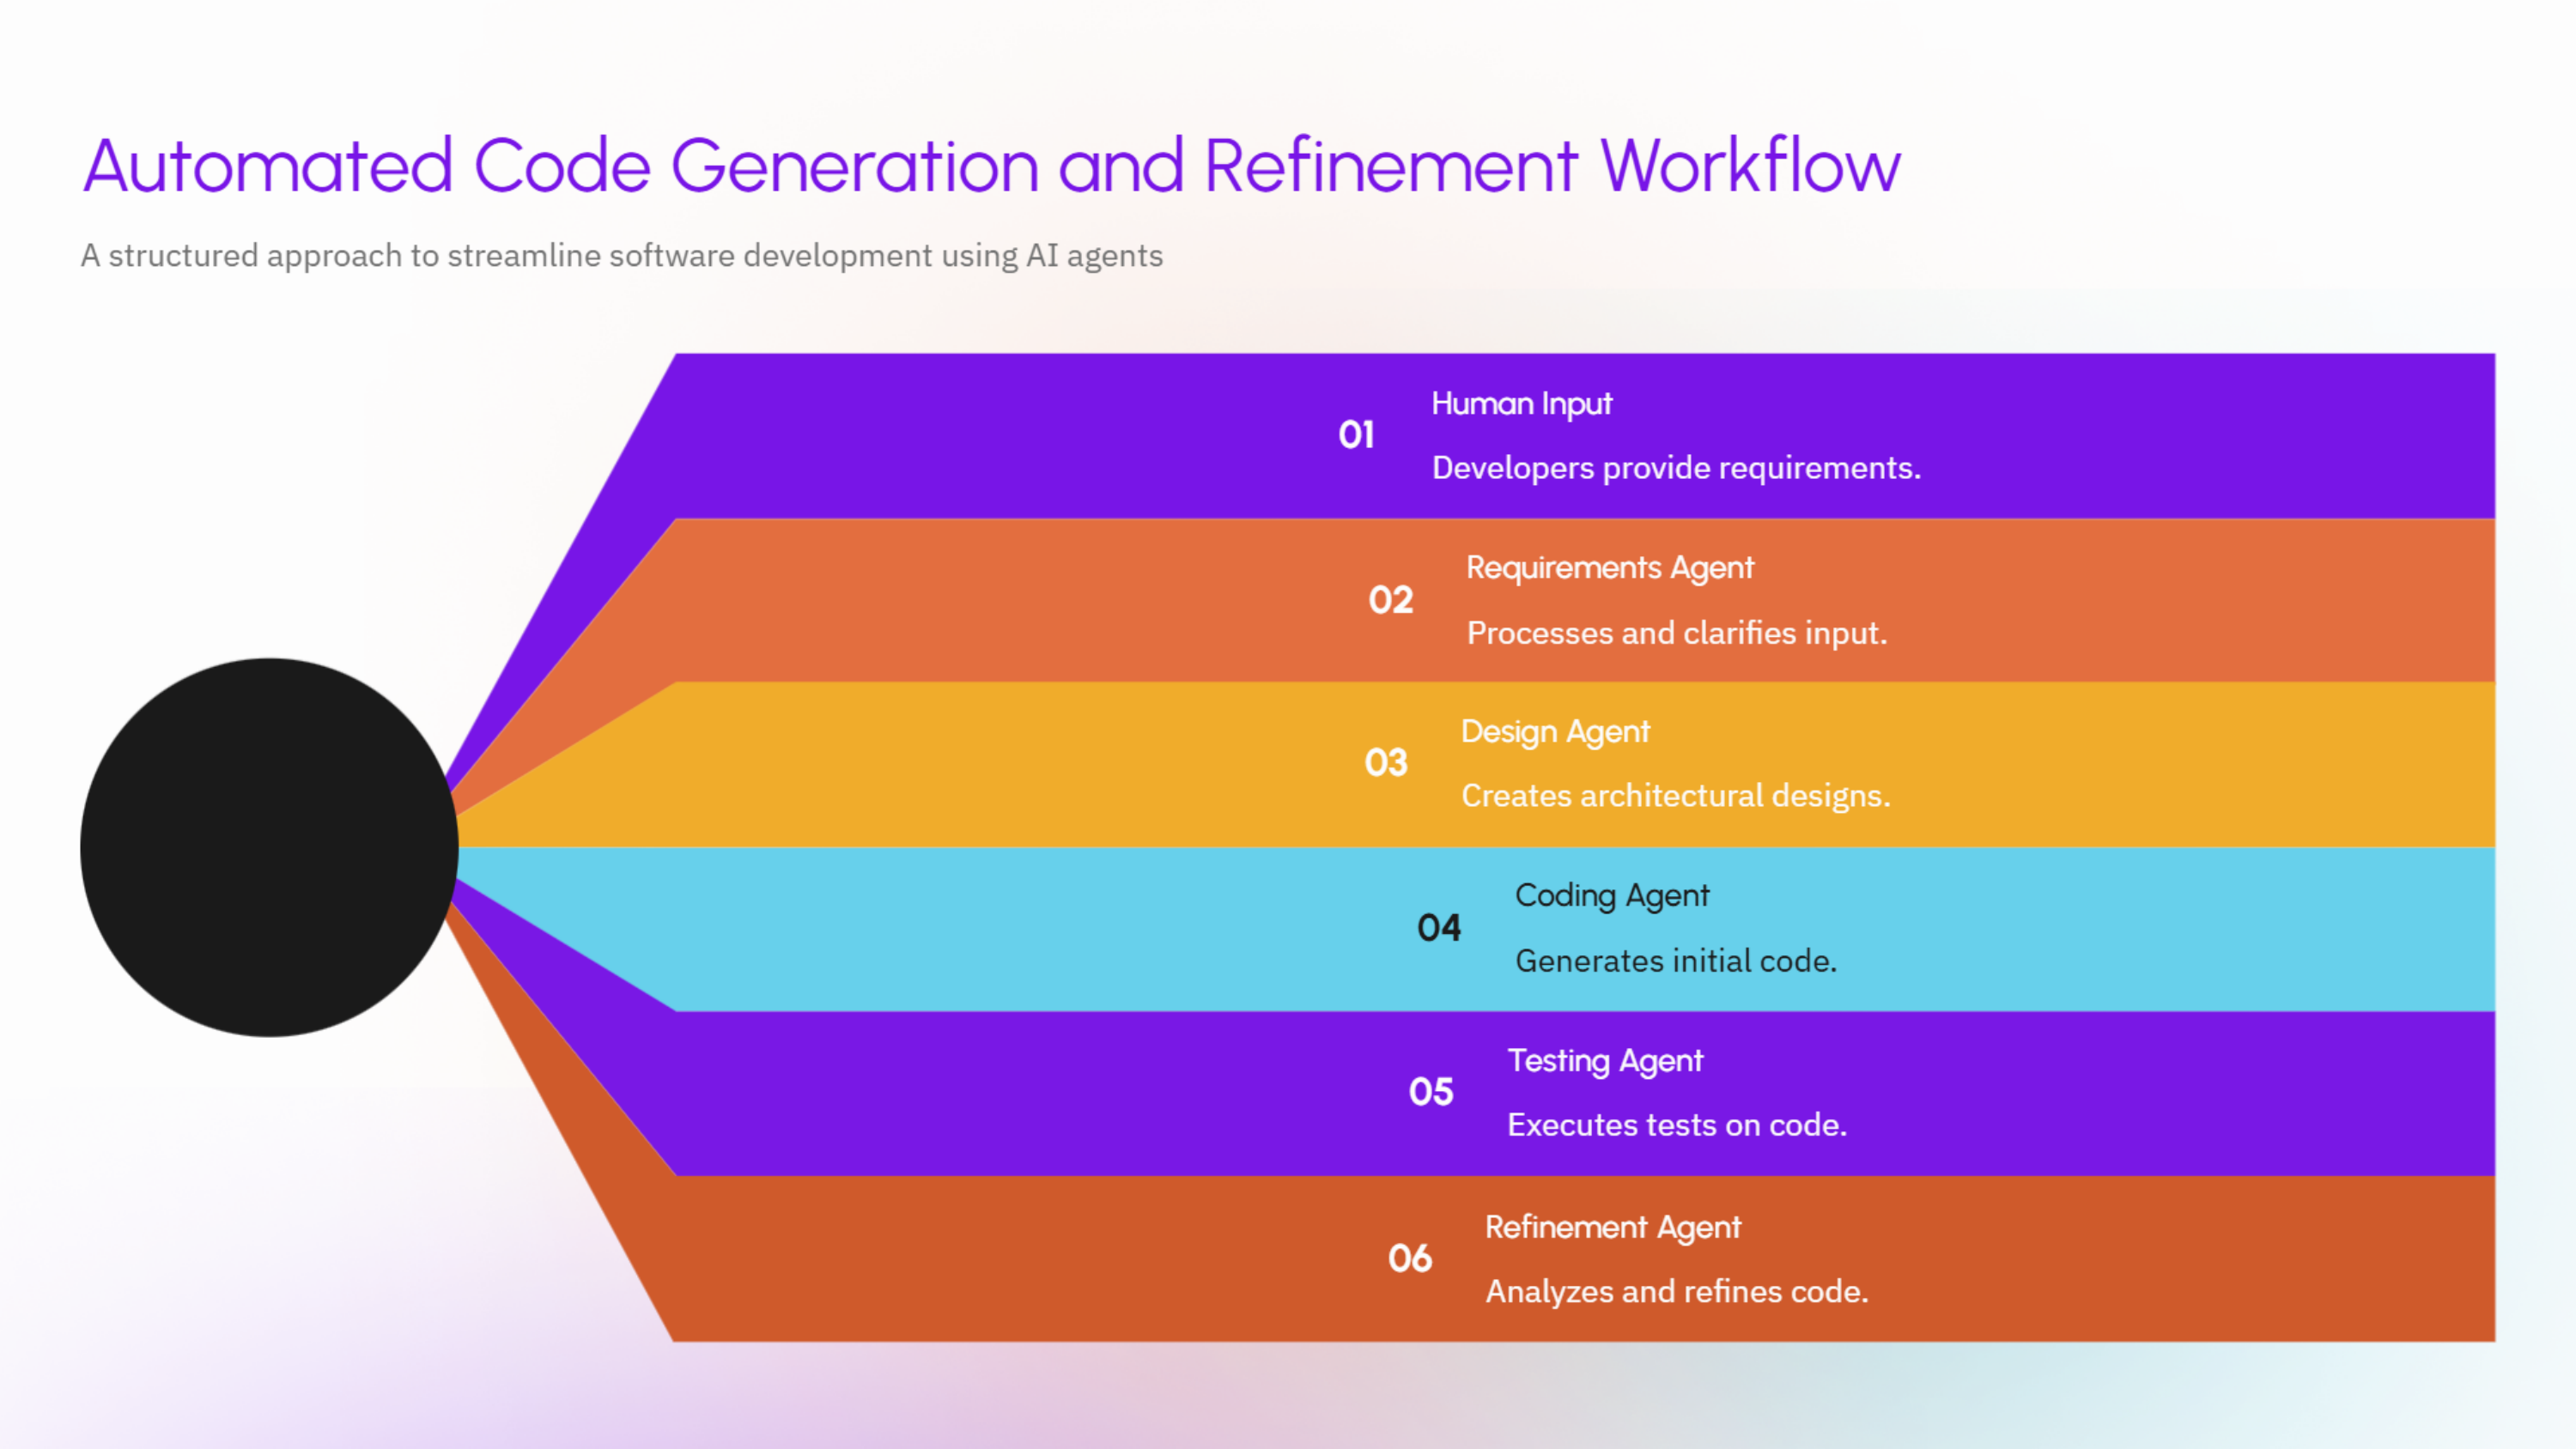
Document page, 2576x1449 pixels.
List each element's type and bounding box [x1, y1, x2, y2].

text_box [0, 0, 2576, 1449]
